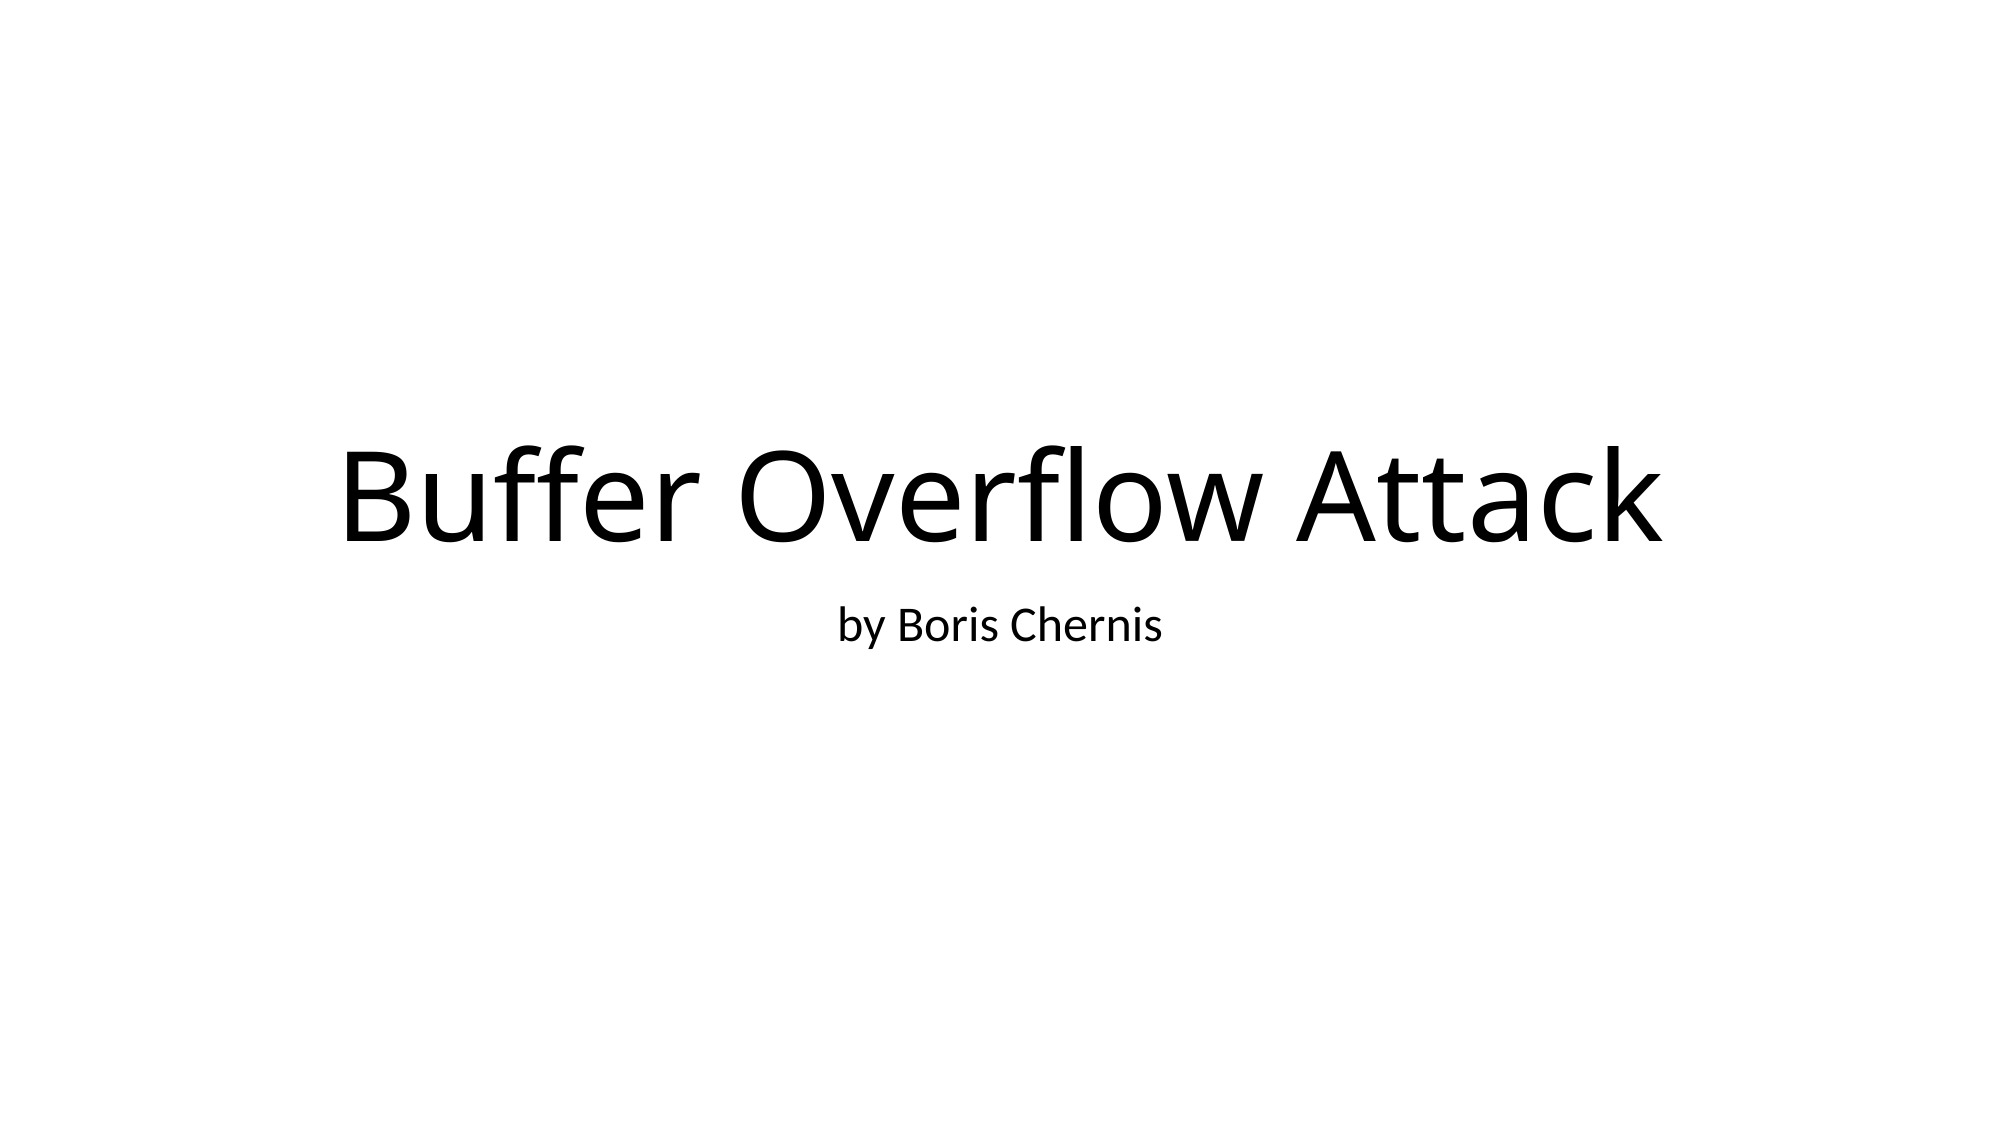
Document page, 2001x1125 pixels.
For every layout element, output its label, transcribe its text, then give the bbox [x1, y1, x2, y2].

title Buffer Overflow Attack [249, 184, 1750, 576]
subtitle by Boris Chernis [249, 590, 1750, 863]
